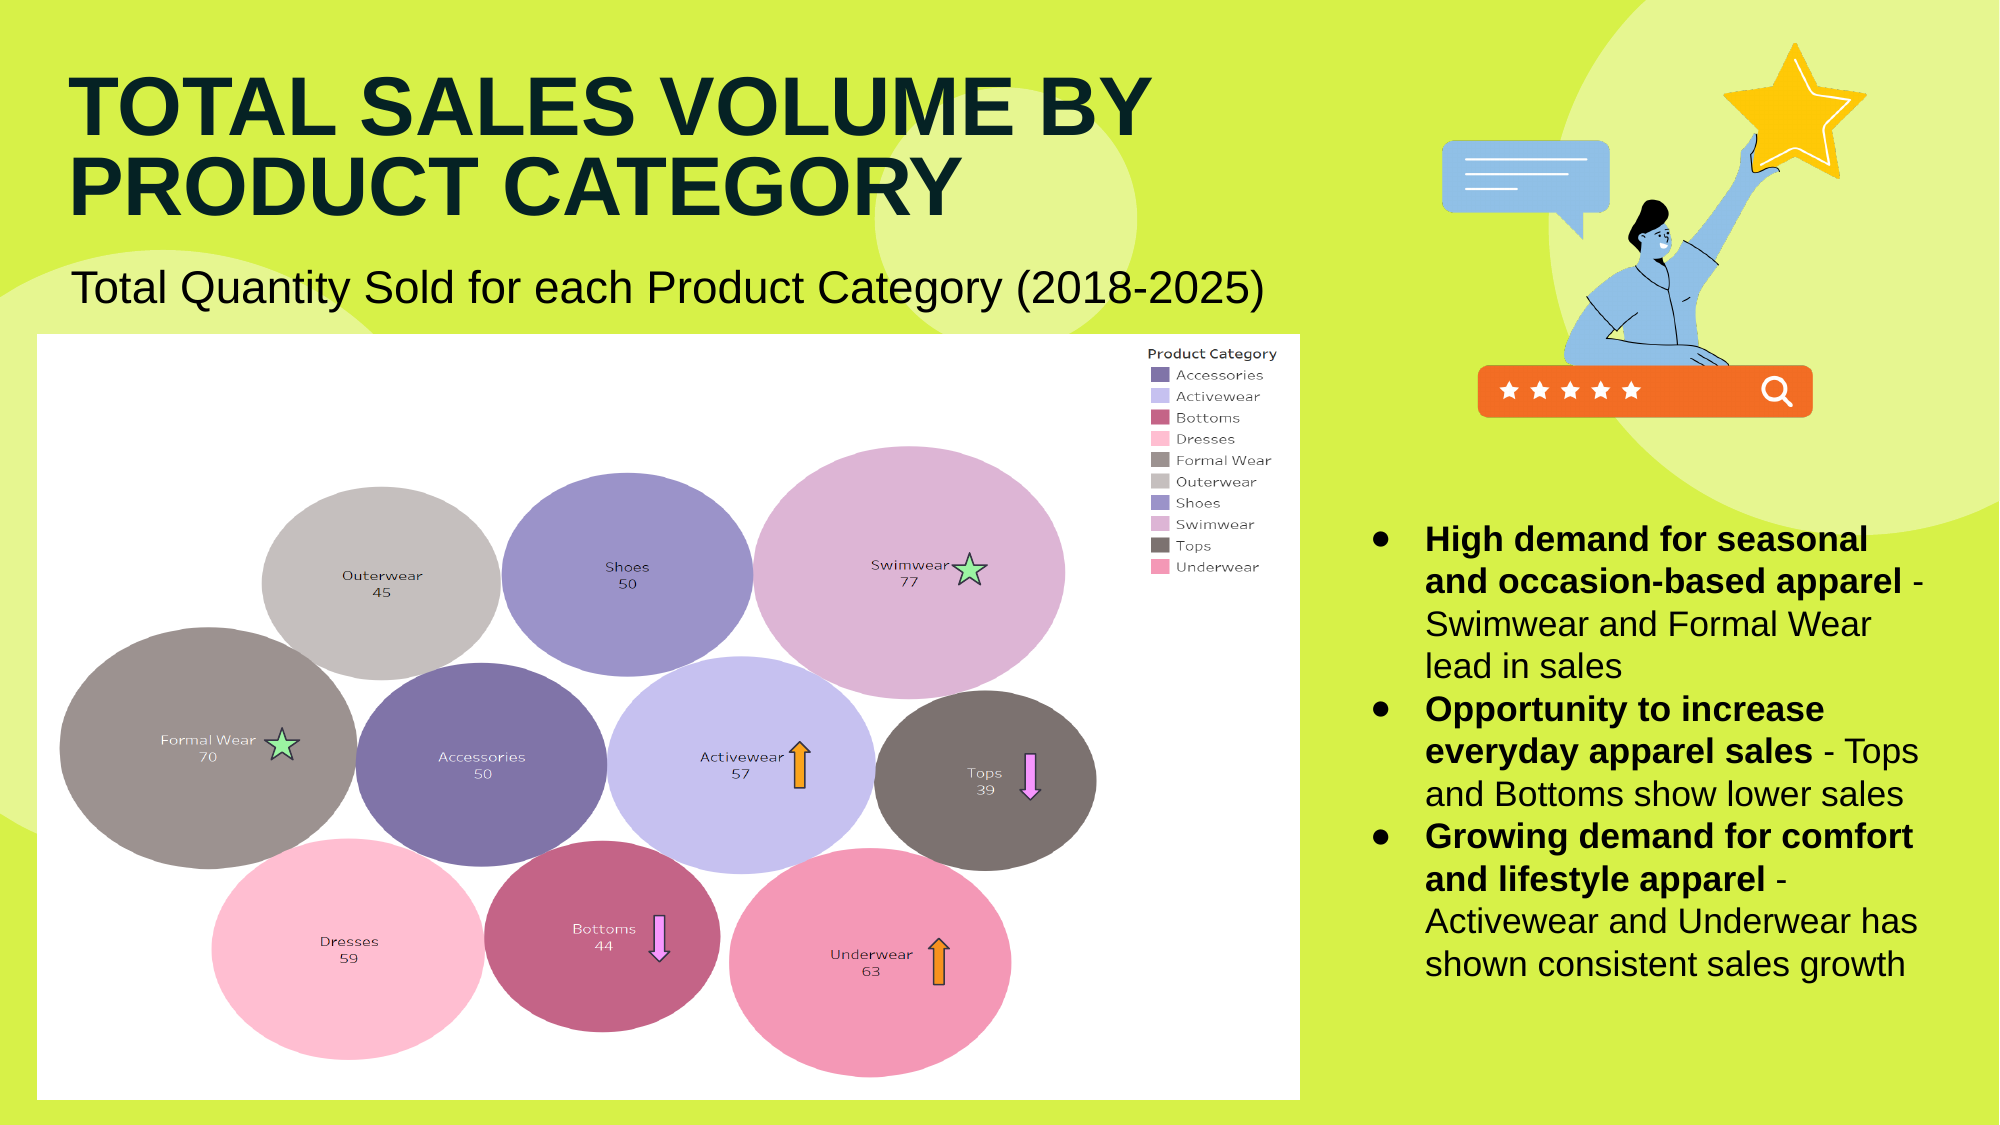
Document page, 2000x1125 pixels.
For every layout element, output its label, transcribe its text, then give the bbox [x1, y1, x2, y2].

text_box High demand for seasonal and occasion-based apparel - Swimwear and Formal Wear lead in sales Opportunity to increase everyday apparel sales - Tops and Bottoms show lower sales Growing demand for comfort and lifestyle apparel - Activewear and Underwear has shown consistent sales growth [1335, 500, 1957, 999]
title TOTAL SALES VOLUME BY PRODUCT CATEGORY [68, 71, 1269, 225]
picture [1424, 24, 1887, 435]
picture [36, 334, 1300, 1101]
text_box Total Quantity Sold for each Product Category (2018-2025) [37, 250, 1300, 321]
